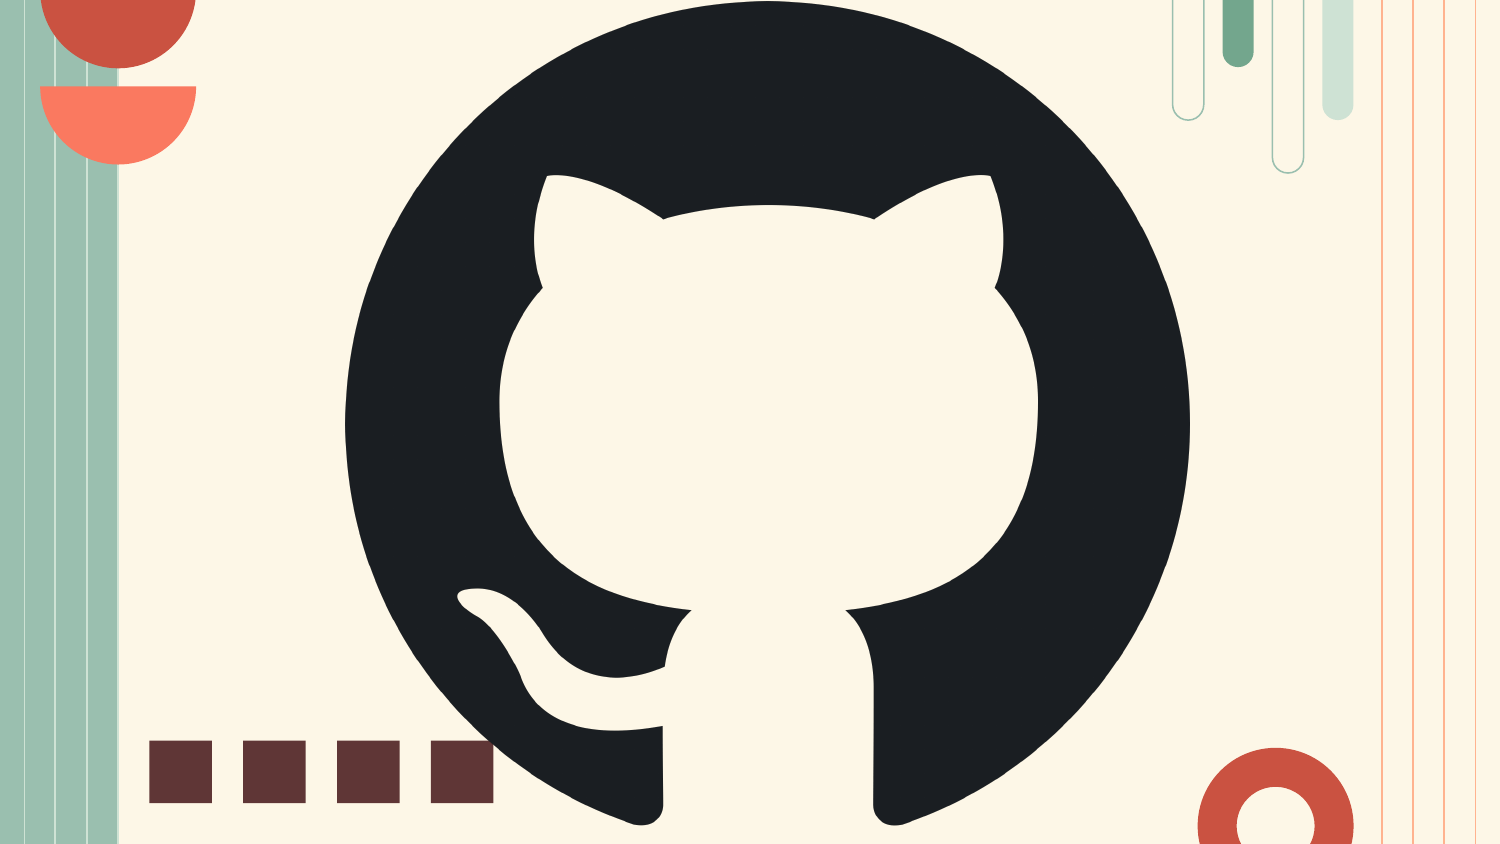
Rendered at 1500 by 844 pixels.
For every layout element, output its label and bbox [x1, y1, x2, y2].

picture [345, 1, 1190, 844]
